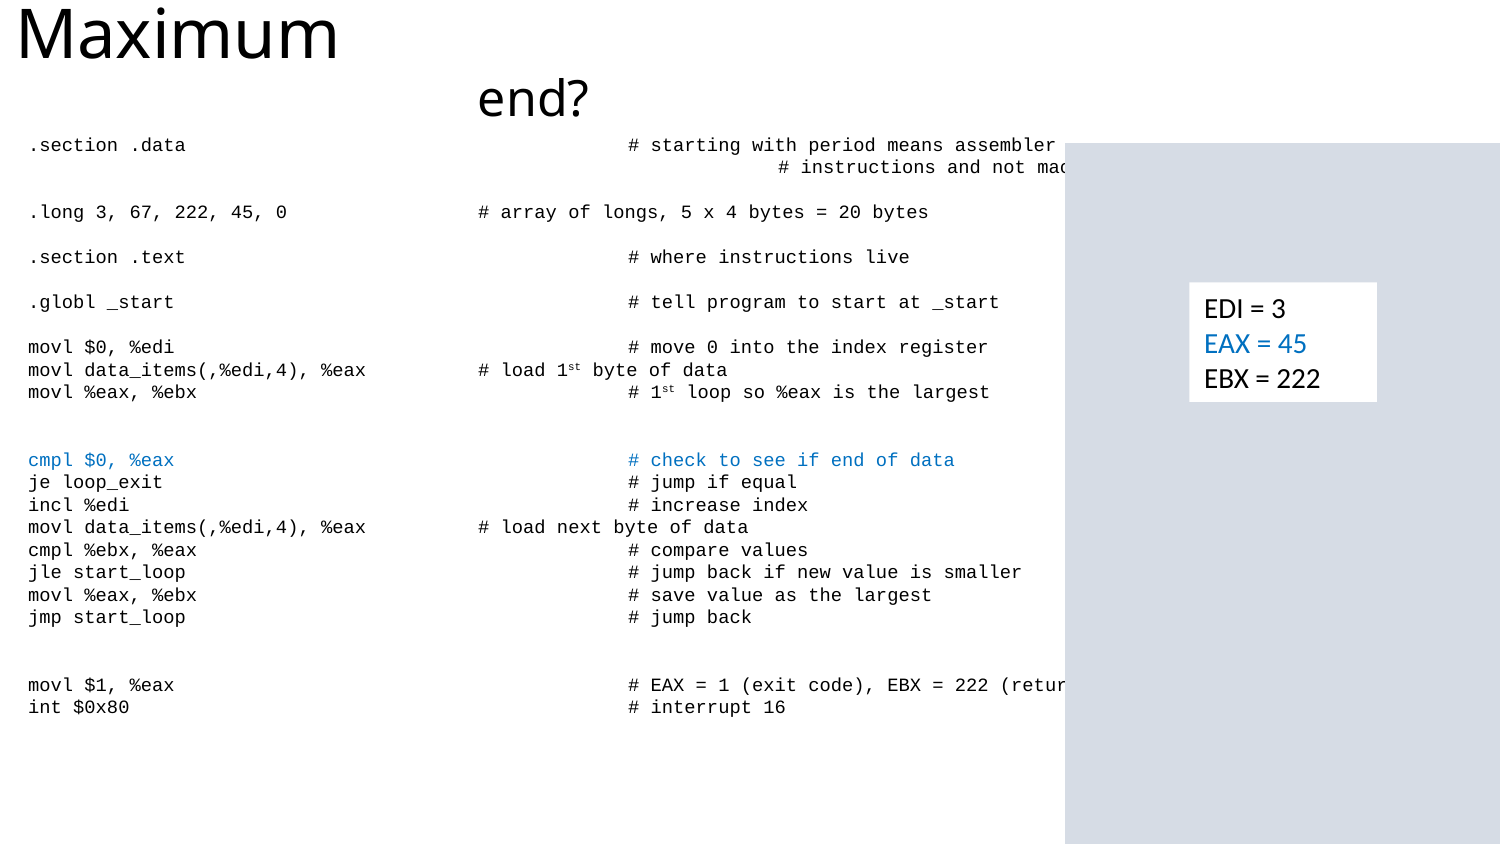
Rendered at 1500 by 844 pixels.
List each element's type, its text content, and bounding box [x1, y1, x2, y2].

text_box [1065, 143, 1500, 844]
text_box .section .data # starting with period means assembler # instructions and not machine code data_items: .long 3, 67, 222, 45, 0 # array of longs, 5 x 4 bytes = 20 bytes .section .text # where instructions live .globl _start # tell program to start at _start _start: movl $0, %edi # move 0 into the index register movl data_items(,%edi,4), %eax # load 1st byte of data movl %eax, %ebx # 1st loop so %eax is the largest start_loop: cmpl $0, %eax # check to see if end of data je loop_exit # jump if equal incl %edi # increase index movl data_items(,%edi,4), %eax # load next byte of data cmpl %ebx, %eax # compare values jle start_loop # jump back if new value is smaller movl %eax, %ebx # save value as the largest jmp start_loop # jump back loop_exit: movl $1, %eax # EAX = 1 (exit code), EBX = 222 (return value) int $0x80 # interrupt 16 [0, 145, 1065, 725]
text_box Maximum end? [0, 0, 1500, 145]
text_box EDI = 3 EAX = 45 EBX = 222 [1189, 282, 1377, 402]
